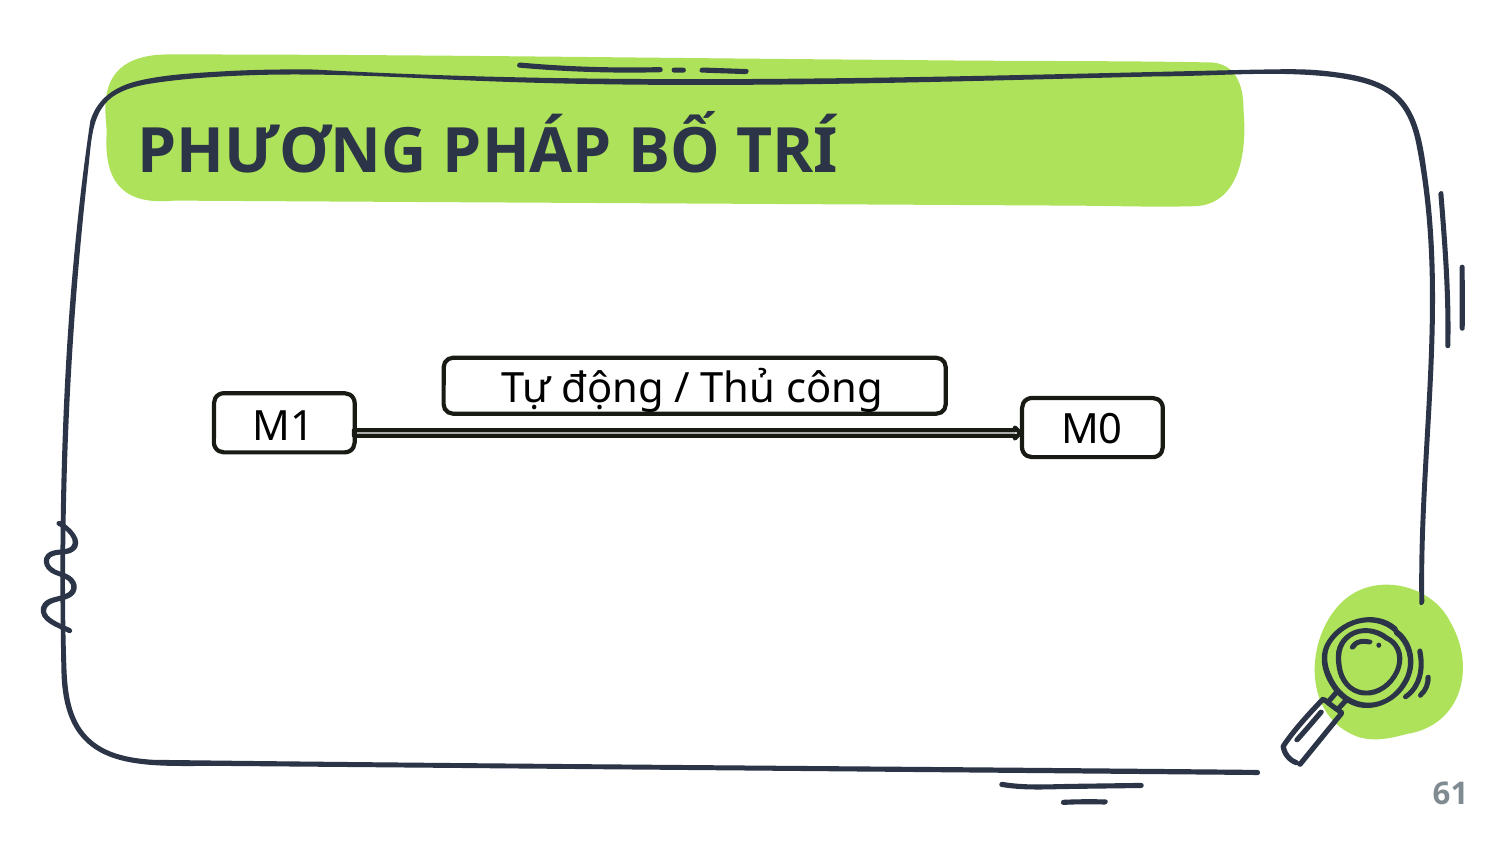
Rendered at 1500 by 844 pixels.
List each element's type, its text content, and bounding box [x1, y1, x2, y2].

text_box [331, 391, 357, 455]
text_box M1 [238, 391, 331, 457]
text_box [1280, 617, 1414, 767]
text_box [1139, 395, 1165, 460]
text_box [898, 355, 948, 416]
text_box Tự động / Thủ công [486, 352, 898, 418]
text_box [1403, 648, 1424, 700]
text_box [441, 355, 486, 416]
text_box [1418, 674, 1431, 698]
text_box [211, 391, 238, 455]
text_box [1019, 395, 1046, 460]
text_box [351, 425, 1023, 441]
text_box M0 [1046, 394, 1139, 460]
slide_number 61 [1378, 769, 1469, 820]
title PHƯƠNG PHÁP BỐ TRÍ [101, 114, 892, 180]
